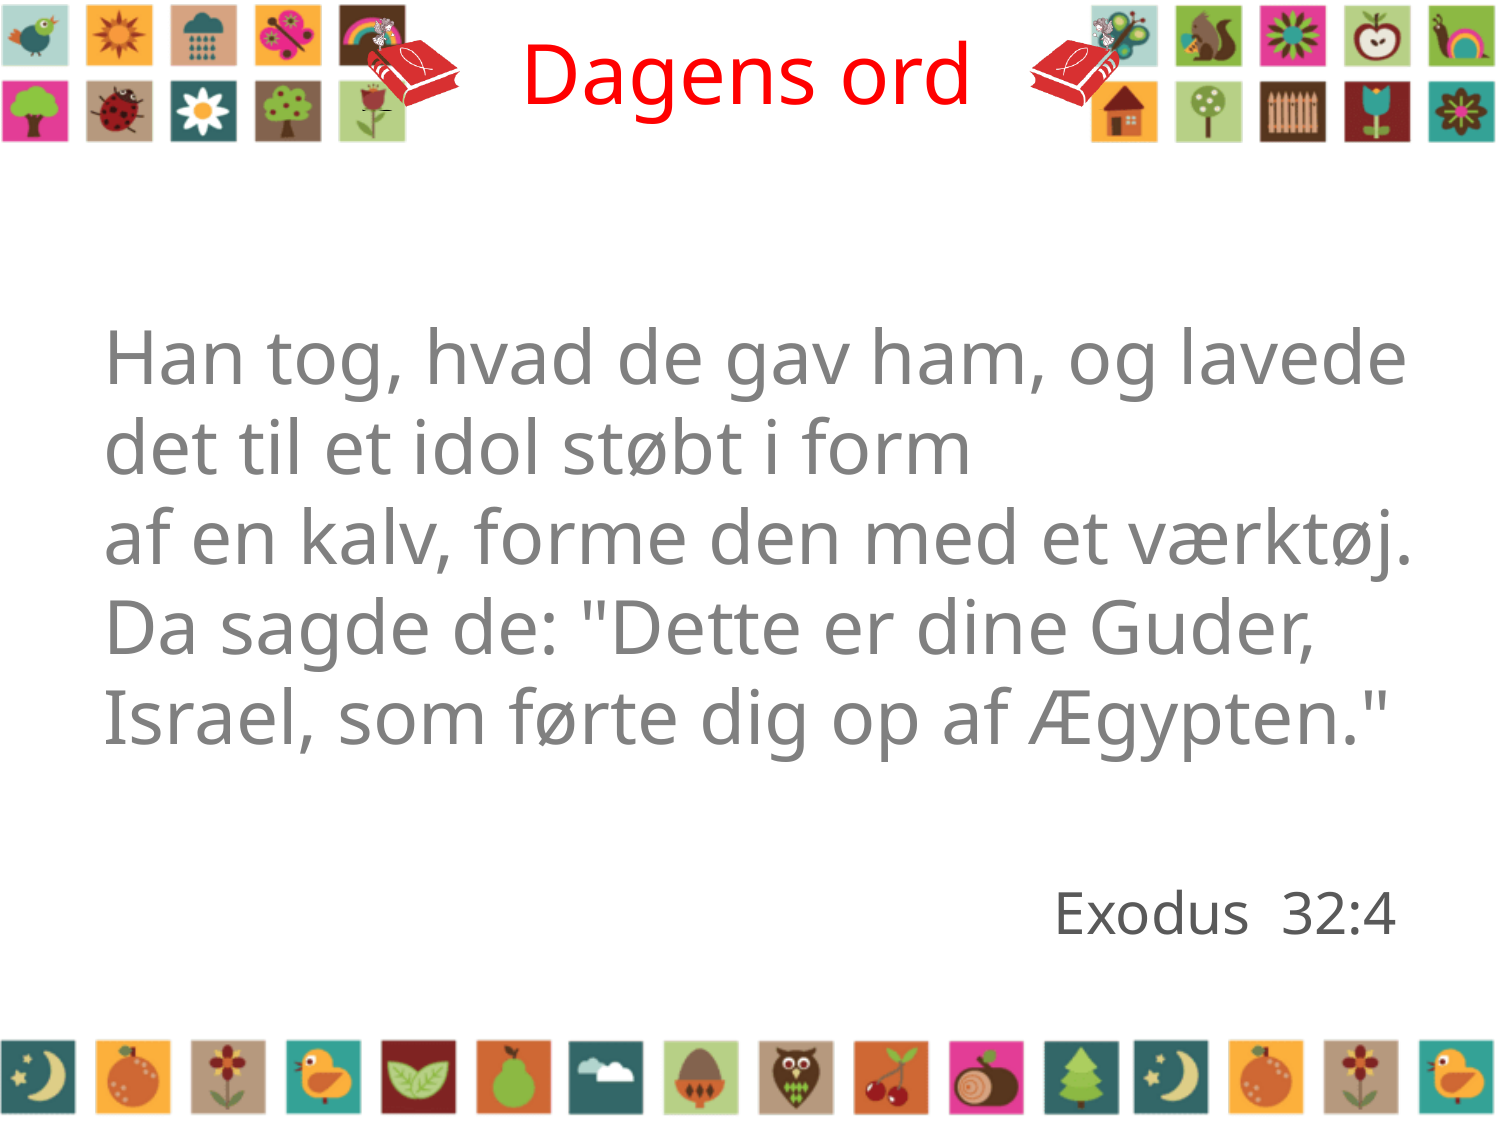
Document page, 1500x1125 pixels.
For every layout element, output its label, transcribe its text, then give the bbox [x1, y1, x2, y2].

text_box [0, 1028, 1500, 1118]
text_box Han tog, hvad de gav ham, og lavede det til et idol støbt i form af en kalv, forme den med et værktøj. Da sagde de: "Dette er dine Guder, Israel, som førte dig op af Ægypten." [88, 302, 1436, 858]
text_box Dagens ord [425, 13, 1078, 129]
text_box Exodus 32:4 [779, 868, 1412, 954]
picture [0, 3, 492, 150]
picture [998, 3, 1500, 150]
